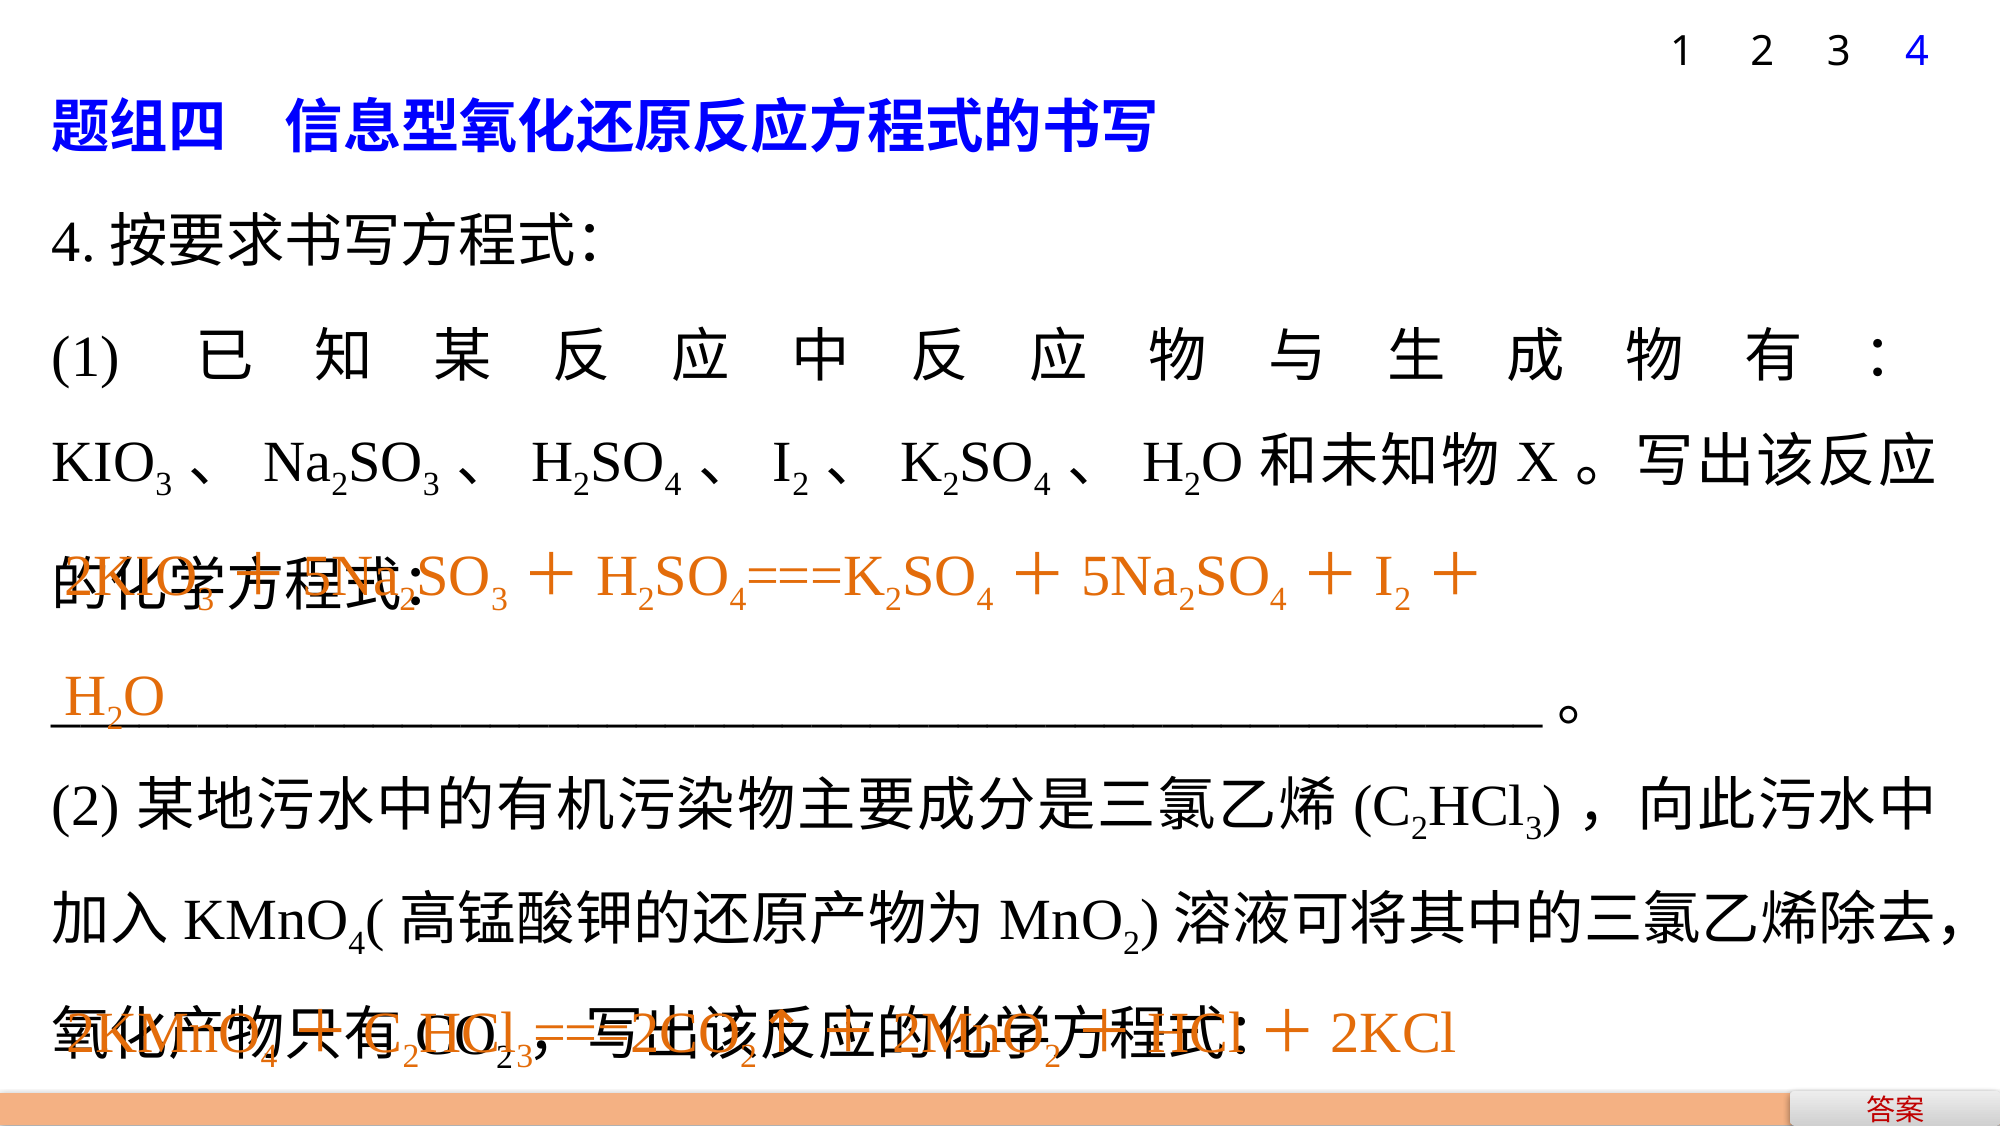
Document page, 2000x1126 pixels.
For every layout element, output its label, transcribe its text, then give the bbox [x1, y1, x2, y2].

text_box 题组四 信息型氧化还原反应方程式的书写 4.按要求书写方程式： (1)已知某反应中反应物与生成物有：KIO3、Na2SO3、H2SO4、I2、K2SO4、H2O和未知物X。写出该反应的化学方程式： ___________________________________________________。 (2)某地污水中的有机污染物主要成分是三氯乙烯(C2HCl3)，向此污水中加入KMnO4(高锰酸钾的还原产物为MnO2)溶液可将其中的三氯乙烯除去，氧化产物只有CO2，写出该反应的化学方程式： _______________________________________________。 [31, 34, 1957, 1091]
text_box [0, 1092, 1787, 1126]
text_box 1 [1649, 1, 1715, 97]
text_box 3 [1810, 1, 1868, 97]
text_box 2KMnO4＋C2HCl3===2CO2↑＋2MnO2＋HCl＋2KCl [51, 947, 1515, 1082]
text_box 2 [1731, 1, 1793, 97]
text_box 答案 [1788, 1089, 2000, 1126]
text_box 4 [1884, 1, 1950, 97]
text_box 2KIO3＋5Na2SO3＋H2SO4===K2SO4＋5Na2SO4＋I2＋H2O [49, 490, 1514, 744]
